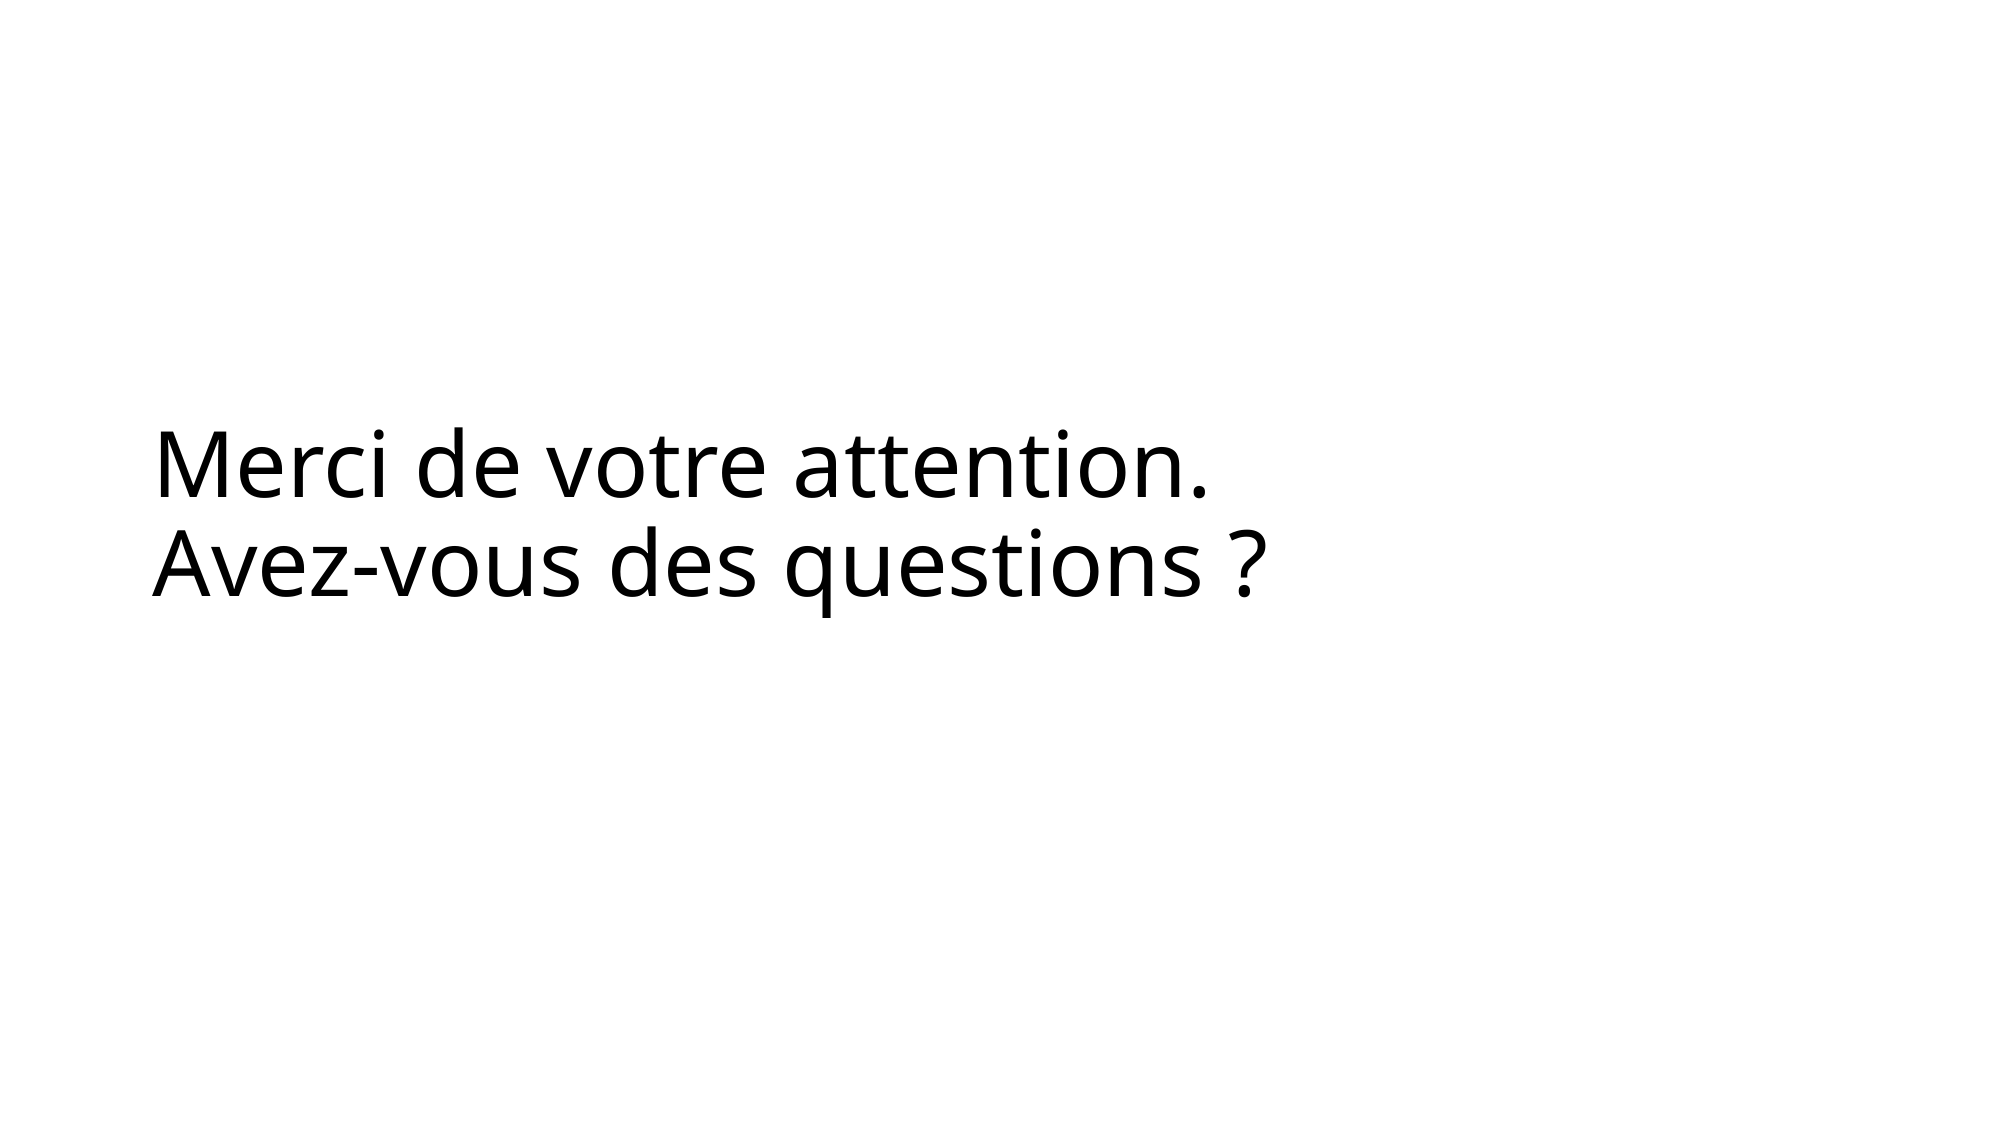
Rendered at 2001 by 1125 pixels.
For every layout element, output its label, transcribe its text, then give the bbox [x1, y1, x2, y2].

title Merci de votre attention. Avez-vous des questions ? [137, 59, 1863, 975]
